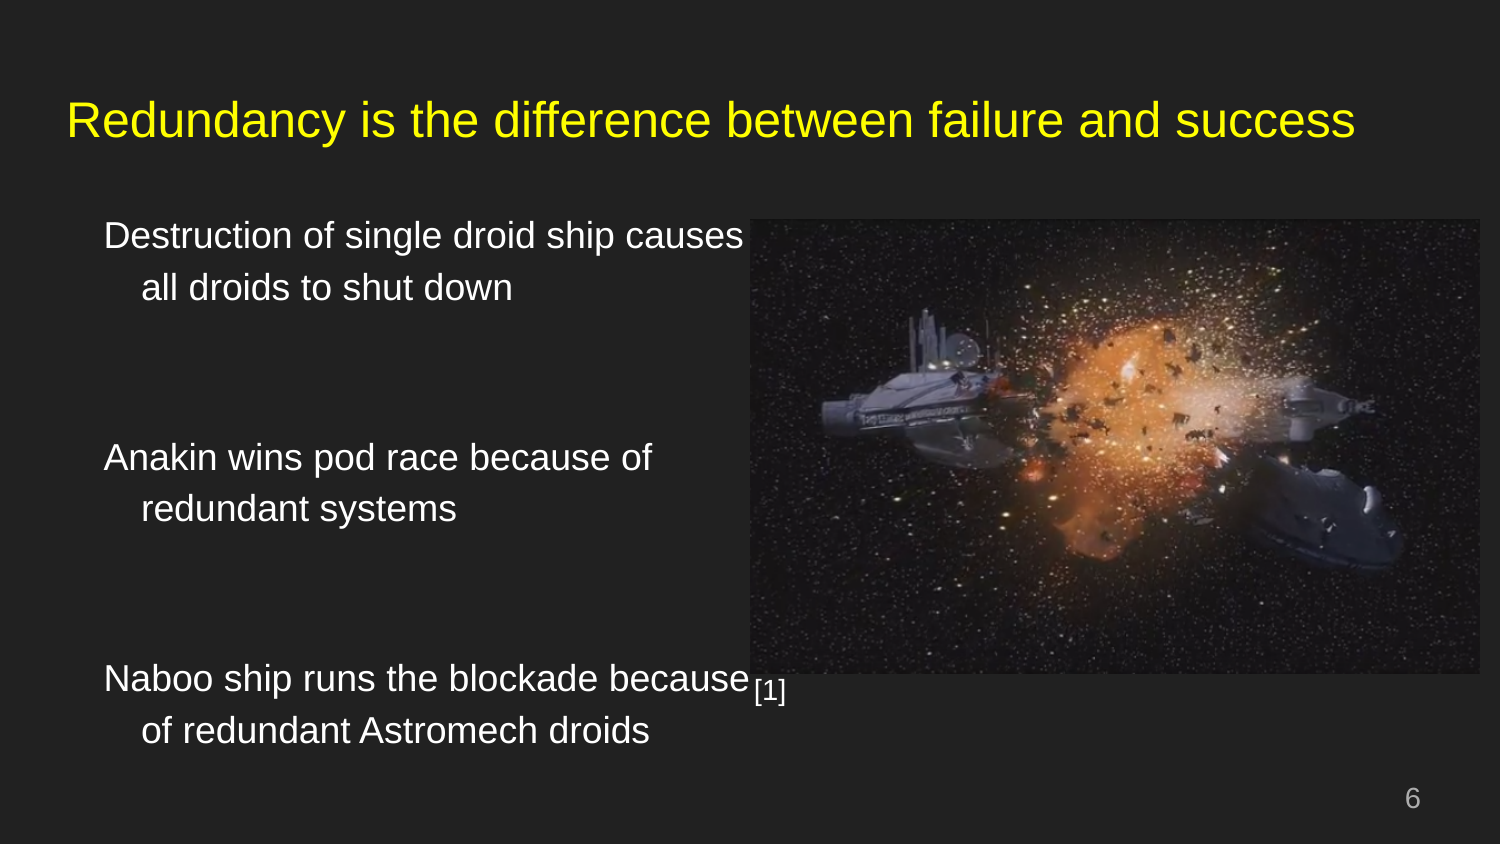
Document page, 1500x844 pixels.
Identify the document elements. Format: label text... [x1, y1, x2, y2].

list Destruction of single droid ship causes all droids to shut down Anakin wins pod race because of redundant systems Naboo ship runs the blockade because of redundant Astromech droids [51, 189, 796, 750]
slide_number ‹#› [1389, 764, 1480, 830]
text_box [1] [738, 656, 816, 721]
picture [750, 219, 1481, 675]
title Redundancy is the difference between failure and success [51, 72, 1449, 167]
